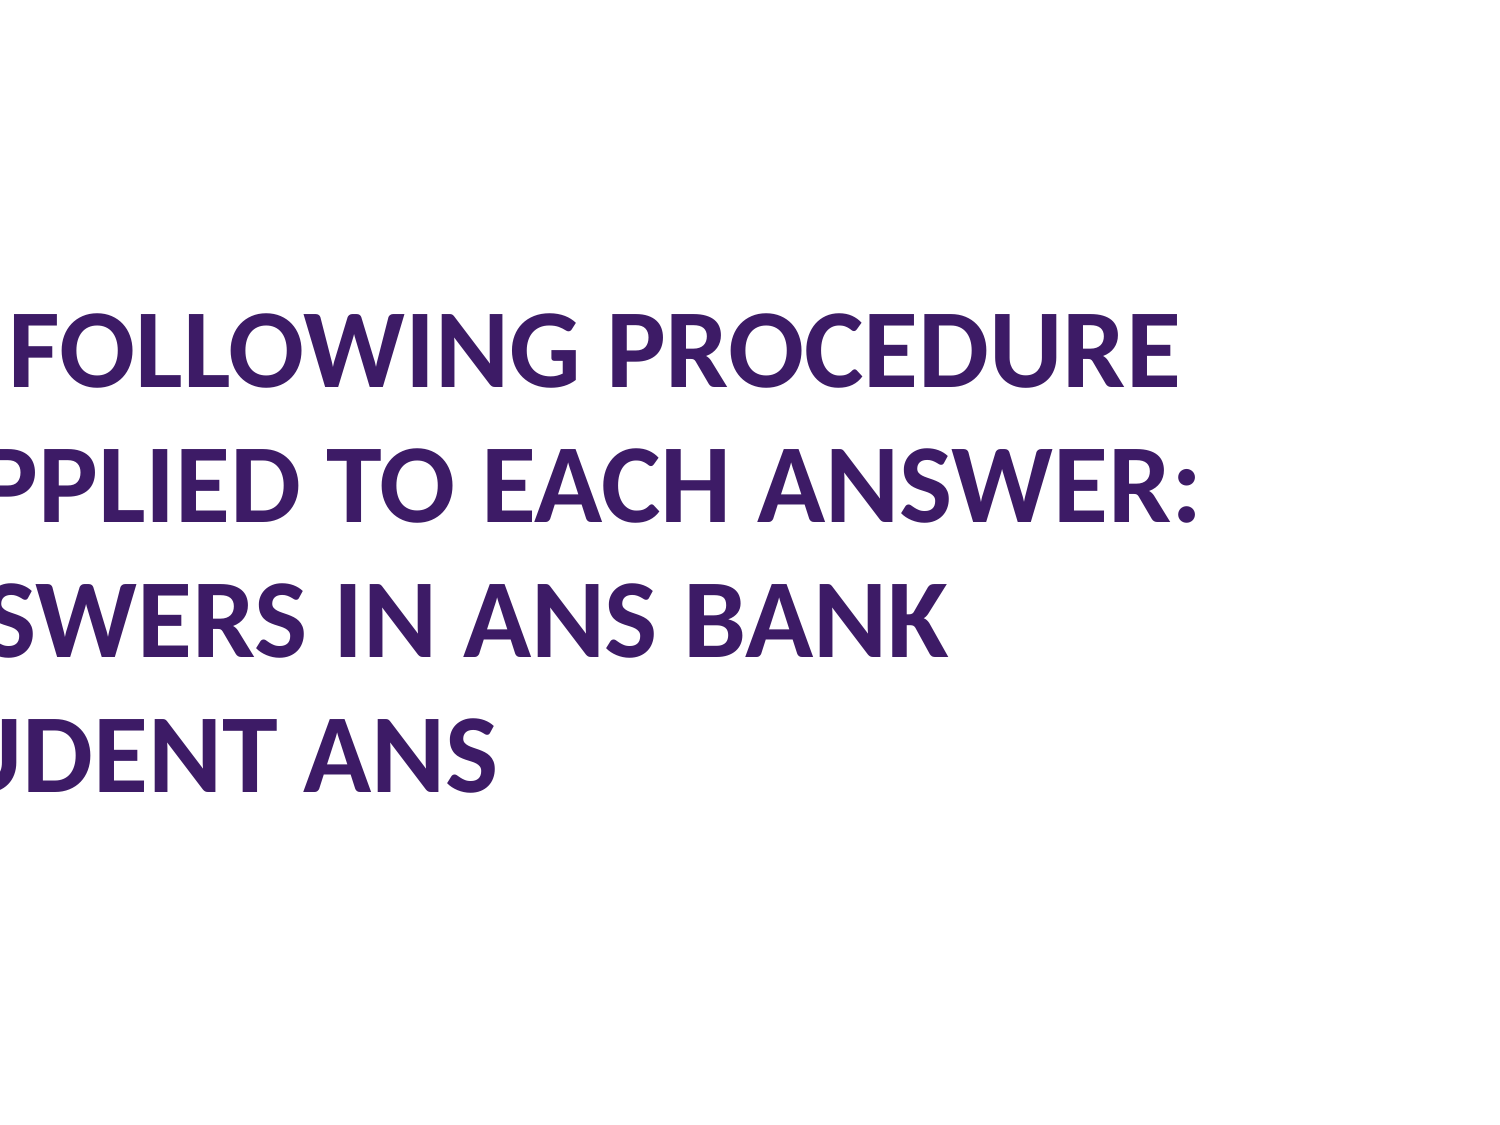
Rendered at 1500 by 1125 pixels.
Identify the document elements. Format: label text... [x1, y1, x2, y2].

text_box The following procedure Is applied to each answer: Answers in ans bank Student ans [0, 267, 1500, 823]
